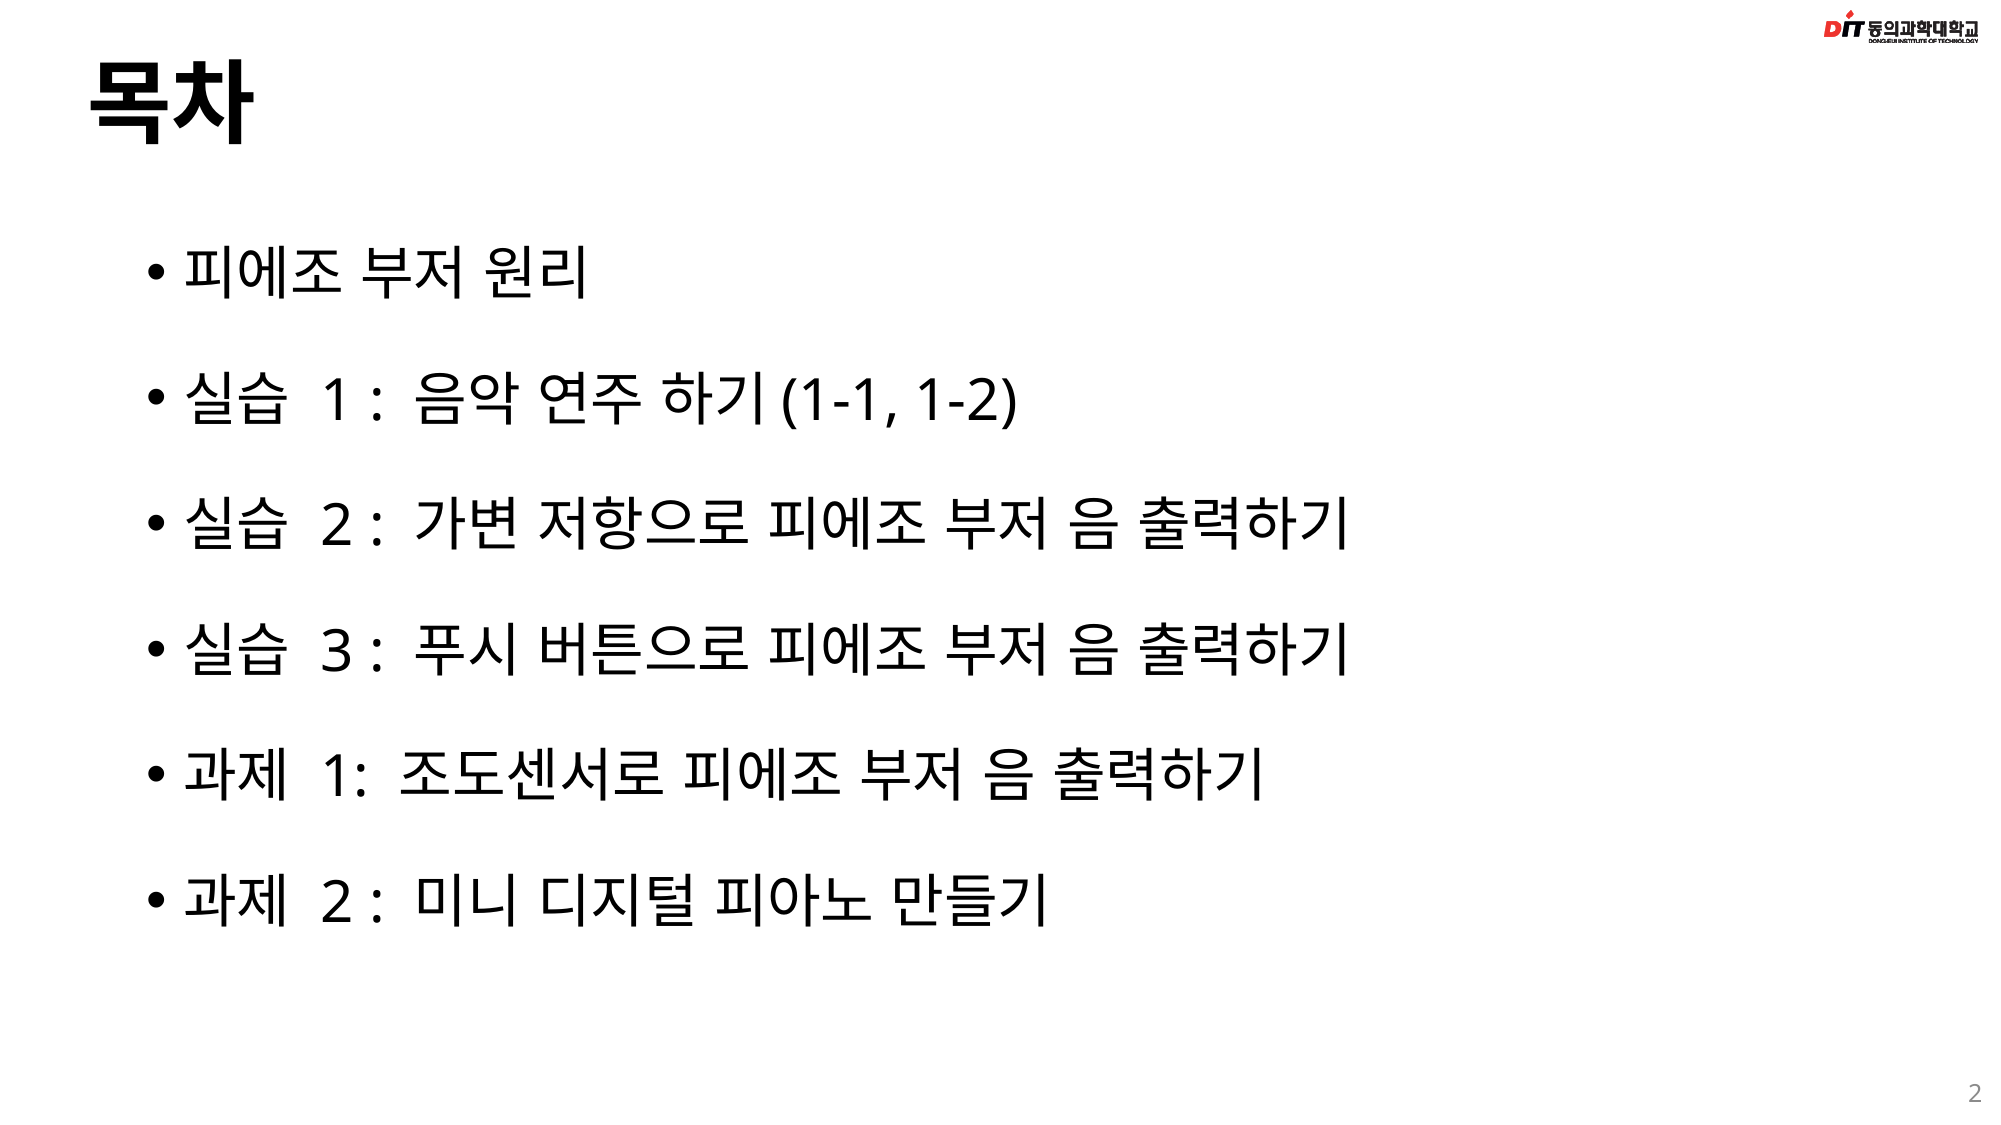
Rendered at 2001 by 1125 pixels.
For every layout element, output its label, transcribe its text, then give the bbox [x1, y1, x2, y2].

title 목차 [71, 20, 1366, 194]
picture [1824, 10, 1978, 43]
slide_number 2 [1922, 1065, 1998, 1125]
list 피에조 부저 원리 실습 1 : 음악 연주 하기(1-1, 1-2) 실습 2 : 가변 저항으로 피에조 부저 음 출력하기 실습 3 : 푸시 버튼으로 피에조 부저 음 출력하기 과제 1: 조도센서로 피에조 부저 음 출력하기 과제 2 : 미니 디지털 피아노 만들기 [131, 193, 1894, 1056]
